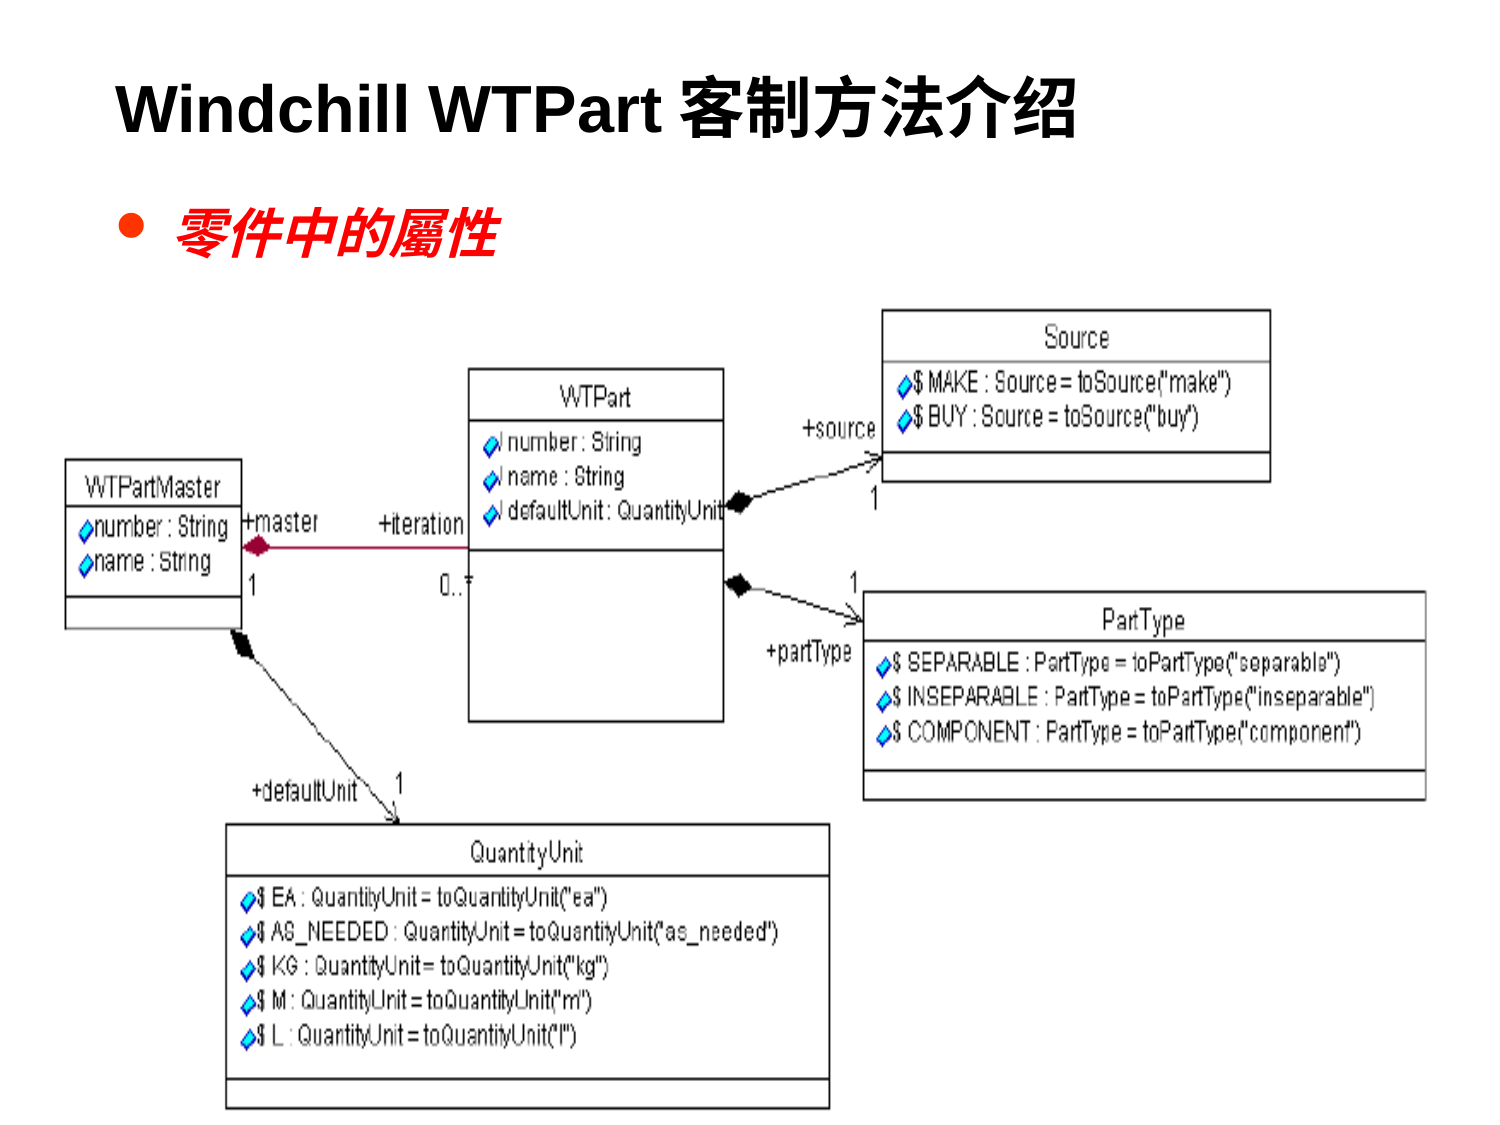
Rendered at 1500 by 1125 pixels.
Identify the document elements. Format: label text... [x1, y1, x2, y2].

list 零件中的屬性 [100, 191, 1403, 276]
title Windchill WTPart客制方法介绍 [100, 52, 1395, 154]
picture [52, 278, 1439, 1125]
